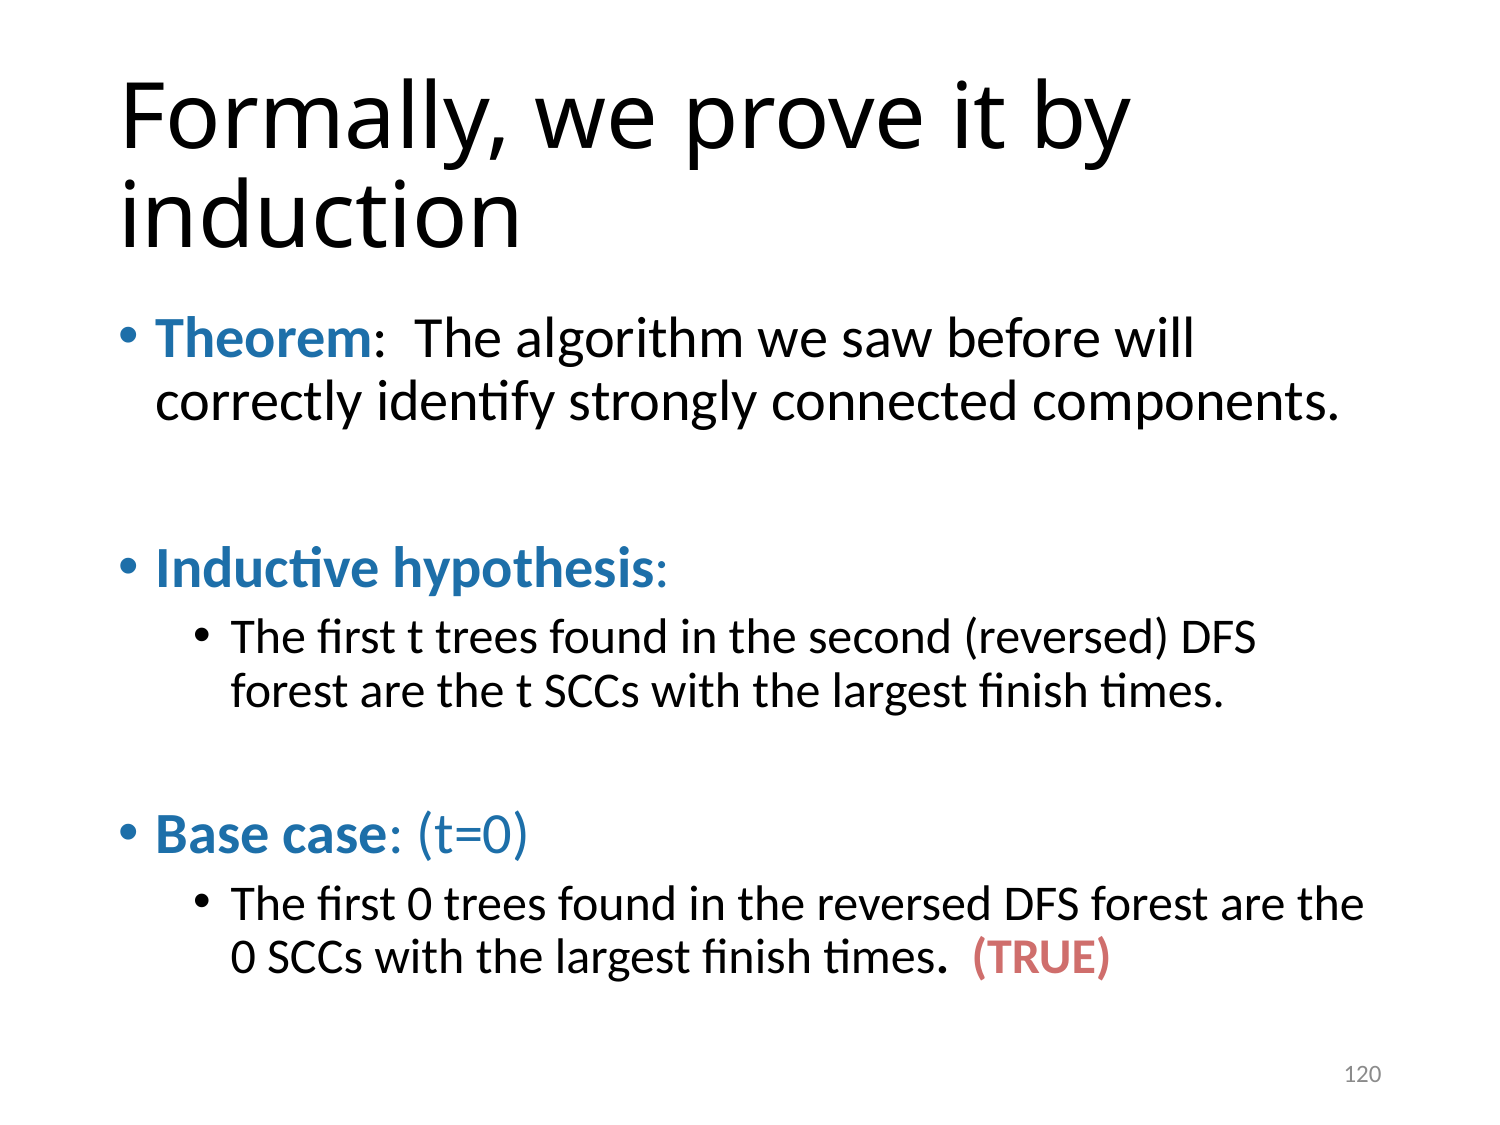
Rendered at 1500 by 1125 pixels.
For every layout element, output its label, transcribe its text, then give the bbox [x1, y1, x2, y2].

list Theorem: The algorithm we saw before will correctly identify strongly connected components. Inductive hypothesis: The first t trees found in the second (reversed) DFS forest are the t SCCs with the largest finish times. Base case: (t=0) The first 0 trees found in the reversed DFS forest are the 0 SCCs with the largest finish times. (TRUE) [103, 299, 1397, 1125]
slide_number 120 [1059, 1042, 1397, 1103]
title Formally, we prove it by induction [103, 59, 1397, 278]
